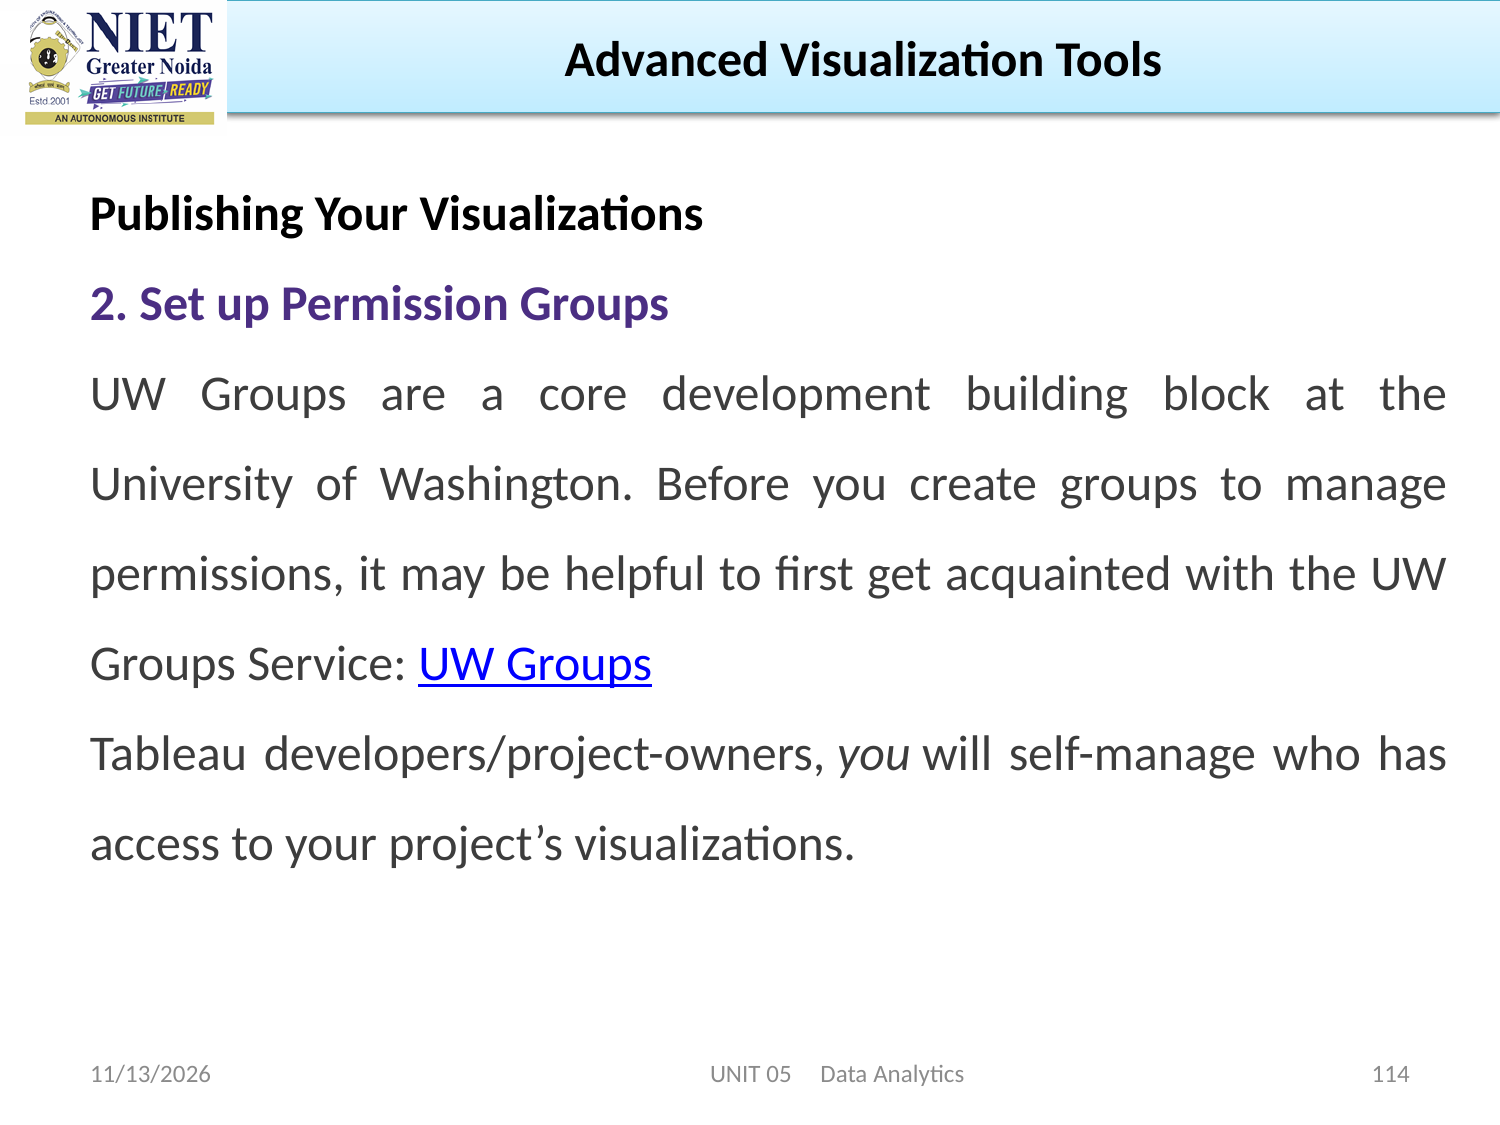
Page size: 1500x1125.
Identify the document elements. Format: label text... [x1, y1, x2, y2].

footer UNIT 05 Data Analytics [512, 1042, 1074, 1103]
slide_number 114 [1074, 1042, 1425, 1103]
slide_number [75, 1042, 425, 1103]
picture [0, 0, 238, 137]
text_box Advanced Visualization Tools [230, 0, 1500, 113]
text_box Publishing Your Visualizations 2. Set up Permission Groups UW Groups are a core development building block at the University of Washington. Before you create groups to manage permissions, it may be helpful to first get acquainted with the UW Groups Service: UW Groups Tableau developers/project-owners, you will self-manage who has access to your project’s visualizations. [75, 143, 1463, 879]
